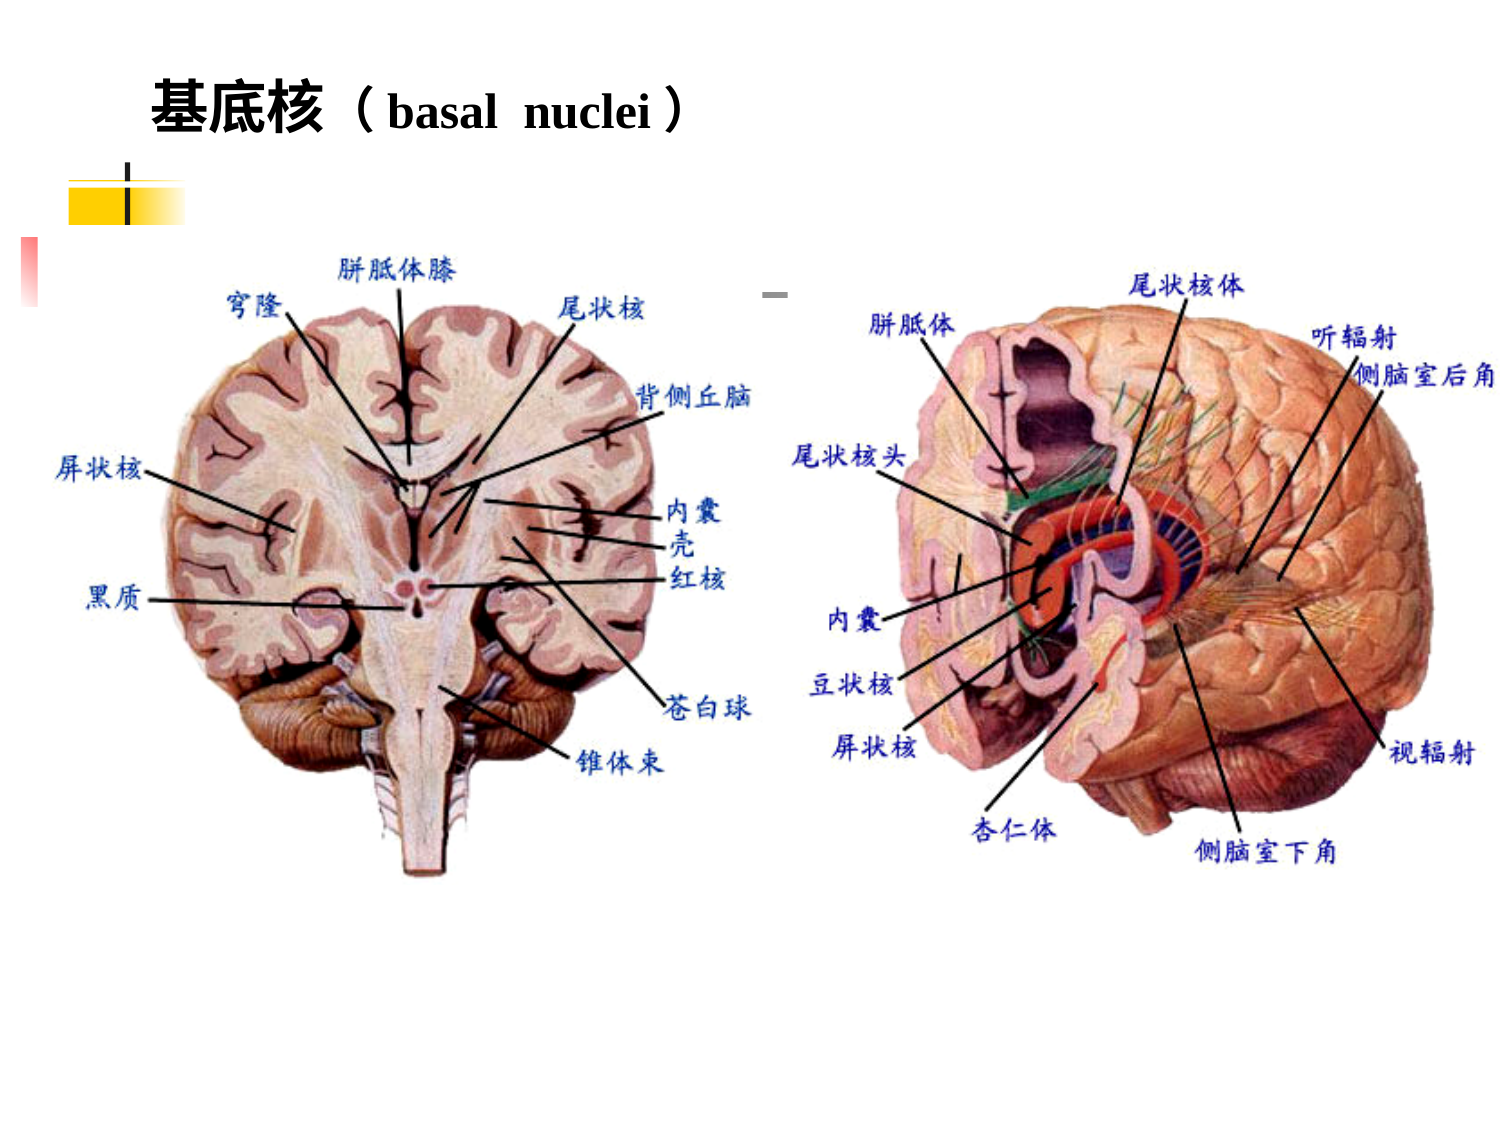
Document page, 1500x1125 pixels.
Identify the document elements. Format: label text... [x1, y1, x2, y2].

picture [787, 237, 1500, 871]
text_box 基底核（basal nuclei） [135, 62, 738, 148]
picture [37, 224, 763, 885]
